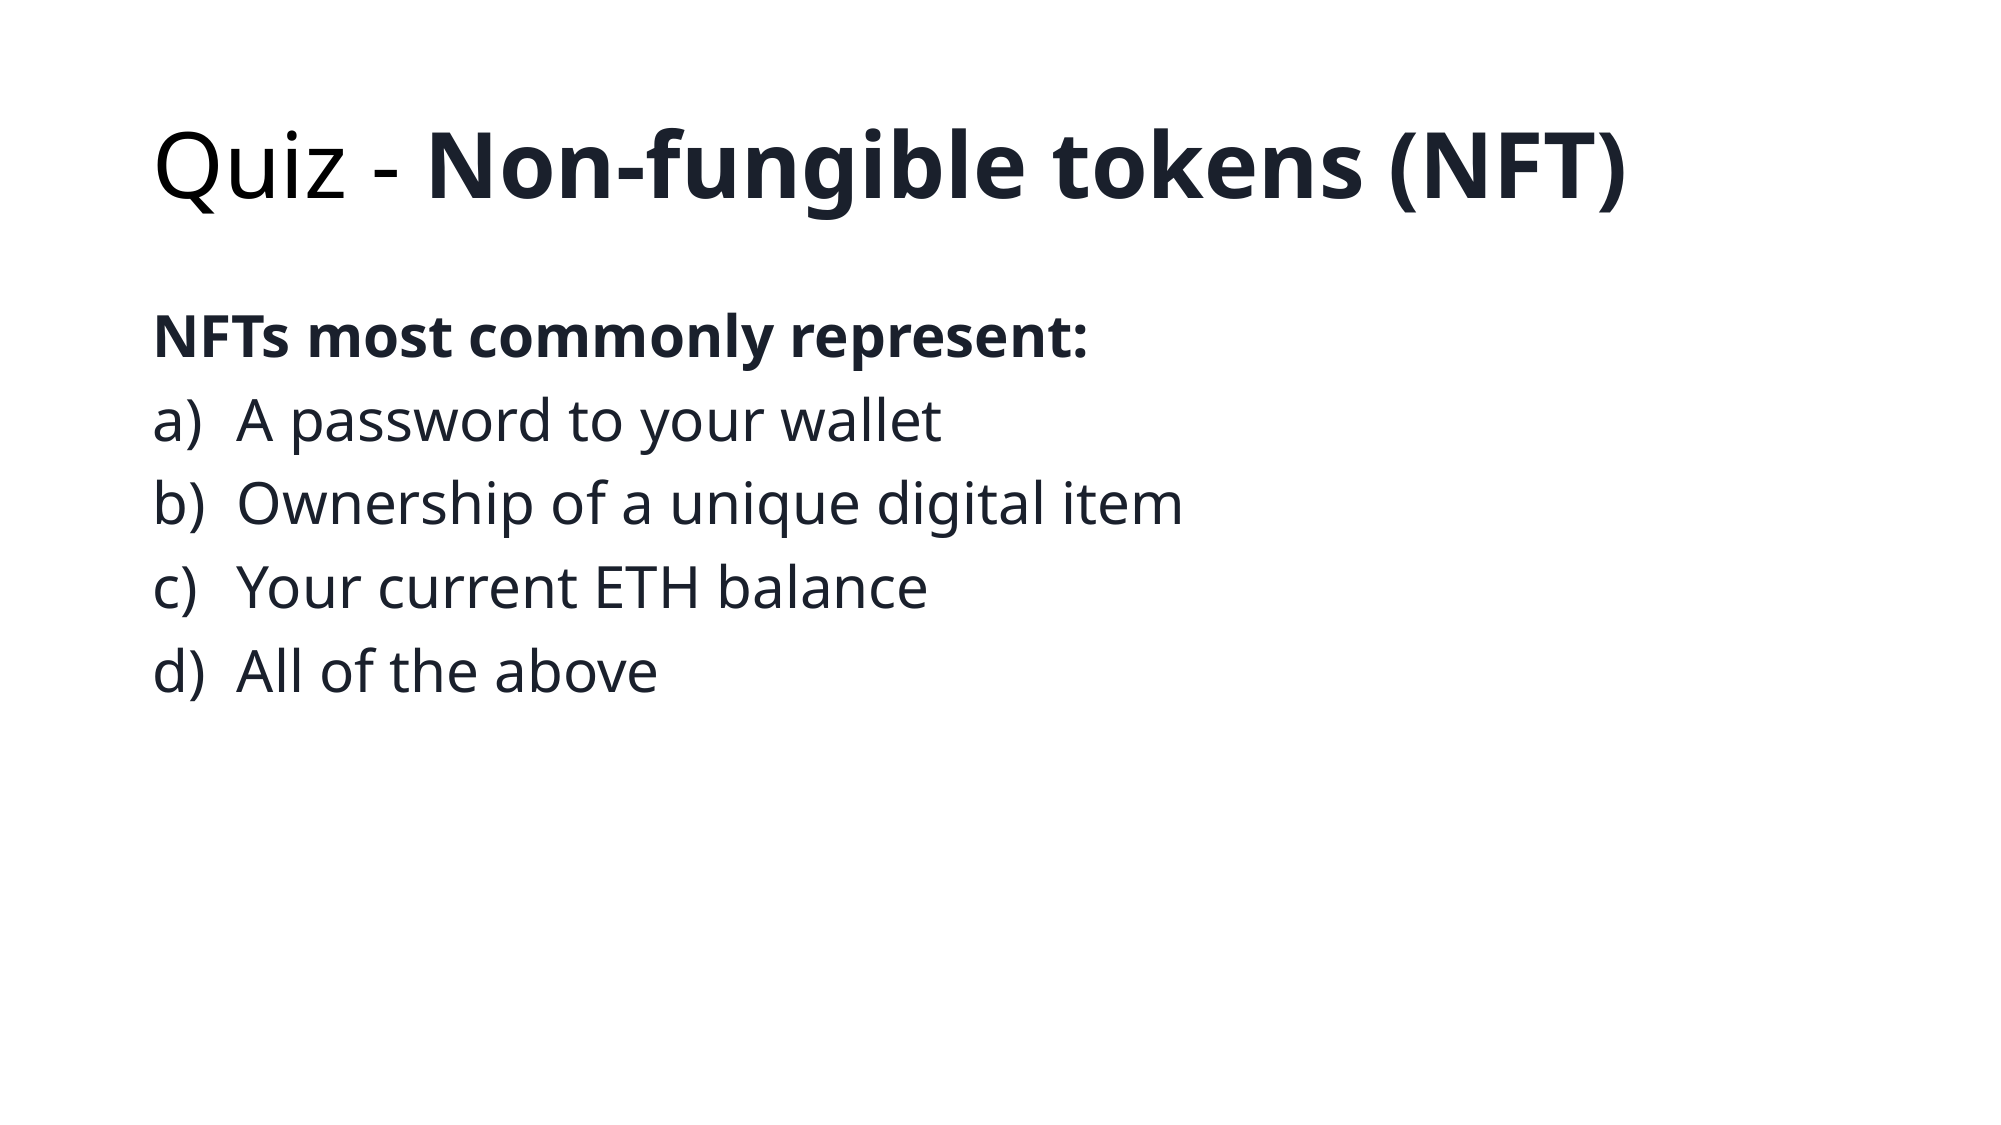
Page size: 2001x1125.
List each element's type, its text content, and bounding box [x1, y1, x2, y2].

list NFTs most commonly represent: A password to your wallet Ownership of a unique digital item Your current ETH balance All of the above [137, 299, 1863, 1014]
title Quiz - Non-fungible tokens (NFT) [137, 59, 1863, 278]
